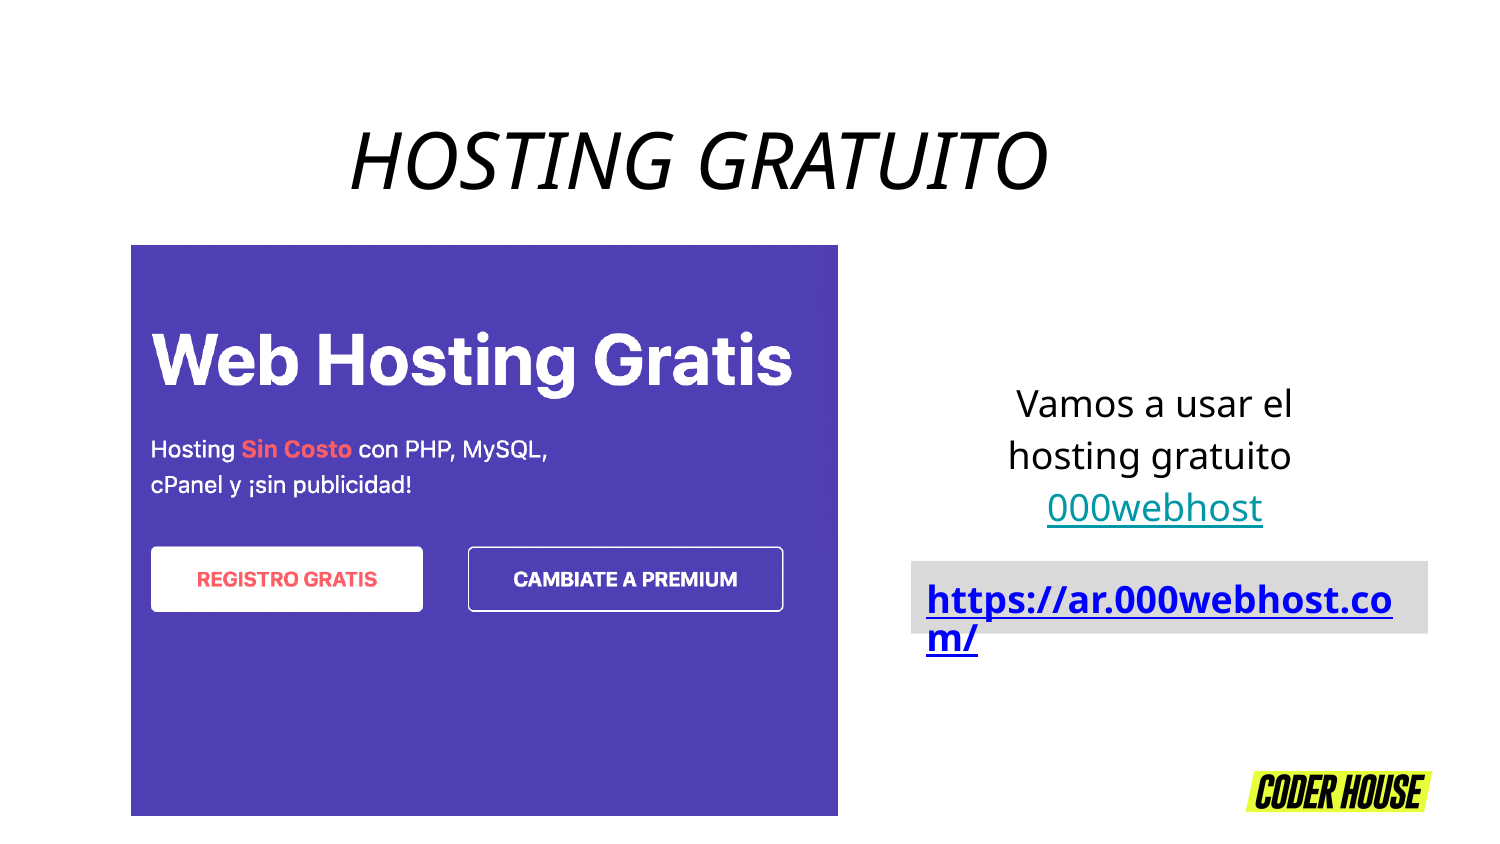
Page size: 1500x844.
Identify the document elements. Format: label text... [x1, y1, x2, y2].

text_box https://ar.000webhost.com/ [911, 560, 1428, 634]
picture [131, 245, 838, 816]
text_box HOSTING GRATUITO [65, 81, 1354, 196]
text_box Vamos a usar el hosting gratuito 000webhost [932, 358, 1378, 497]
picture [1241, 764, 1437, 819]
